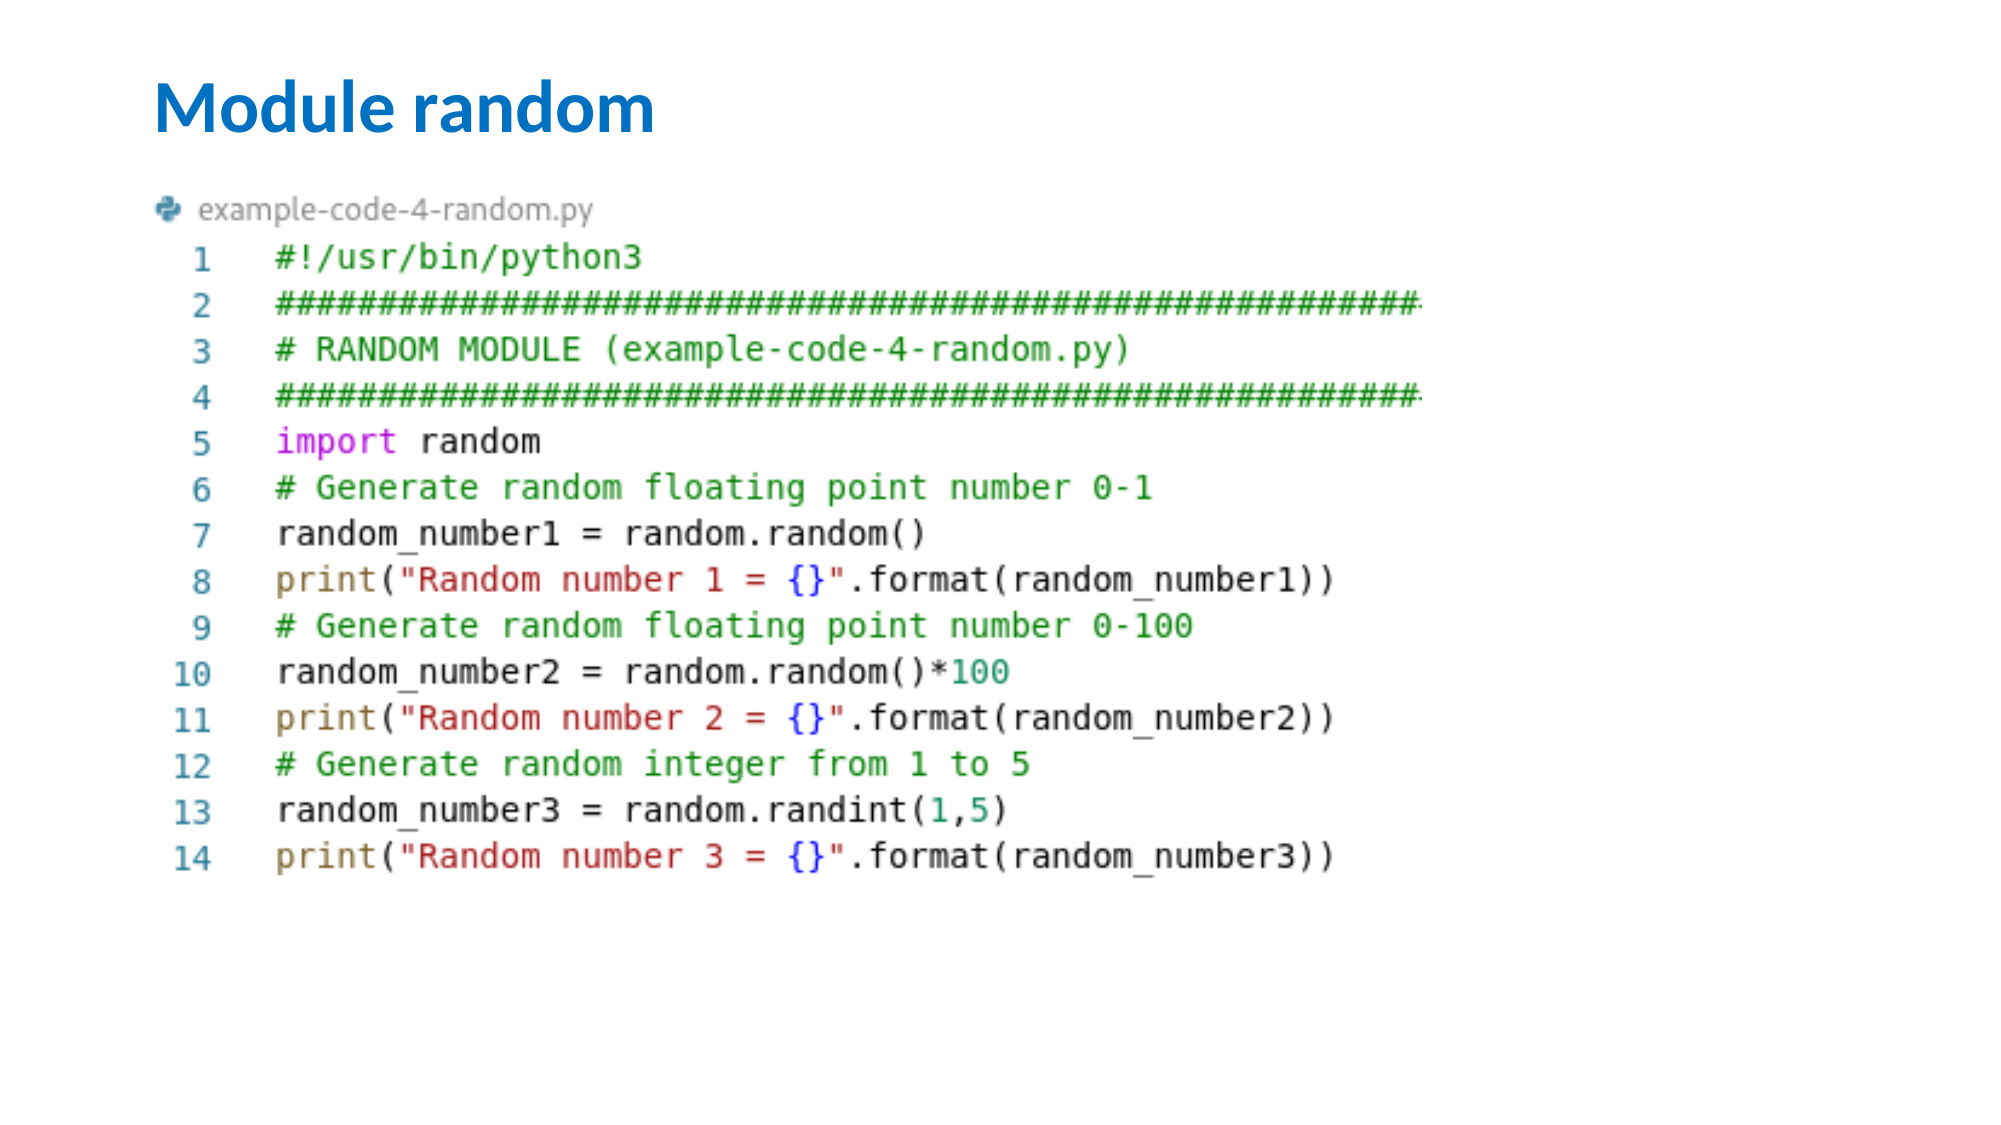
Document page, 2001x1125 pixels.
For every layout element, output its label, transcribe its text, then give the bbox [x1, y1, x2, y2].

title Module random [138, 0, 1864, 218]
picture [149, 187, 1422, 888]
